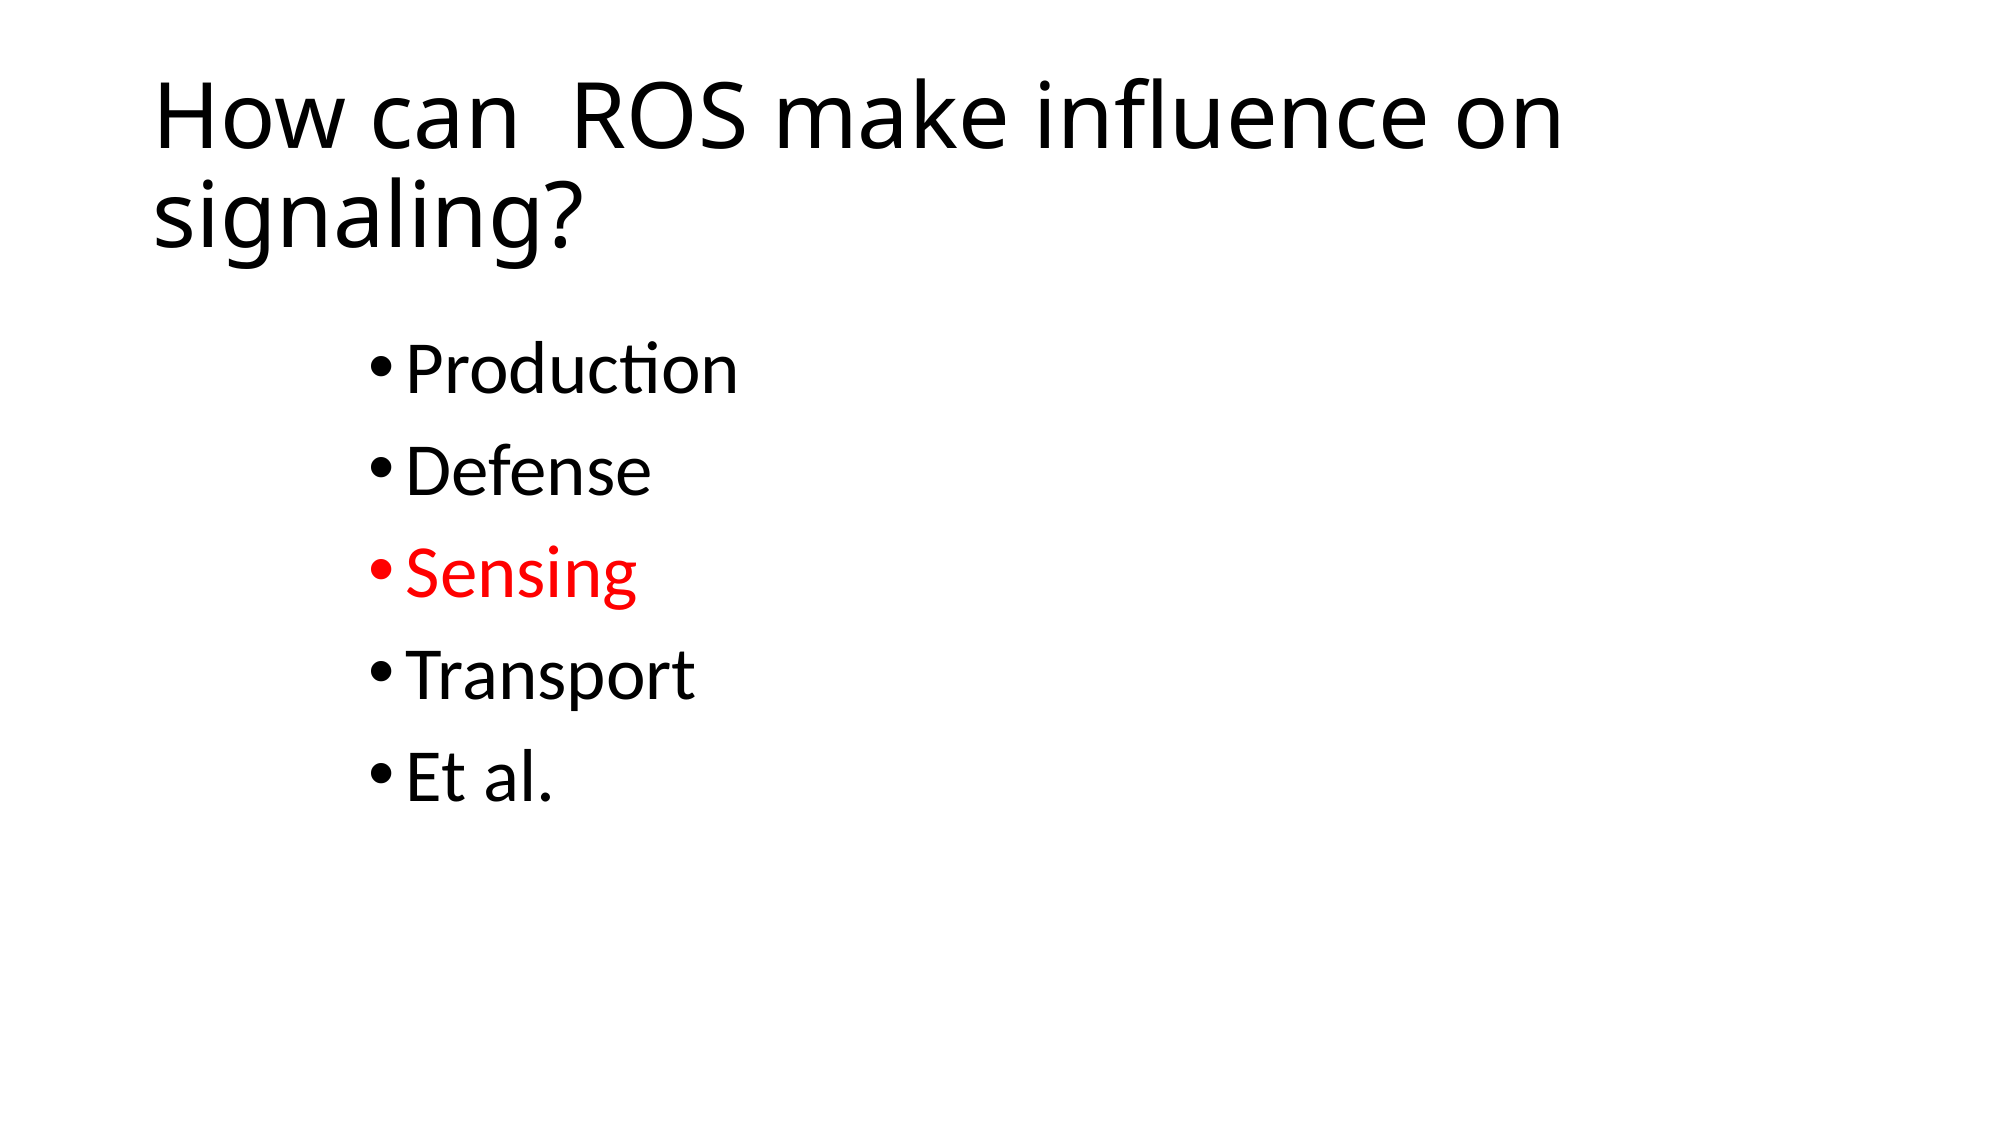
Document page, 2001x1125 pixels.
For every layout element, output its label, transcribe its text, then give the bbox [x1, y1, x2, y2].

list Production Defense Sensing Transport Et al. [353, 321, 2000, 1036]
title How can ROS make influence on signaling? [137, 59, 1863, 278]
